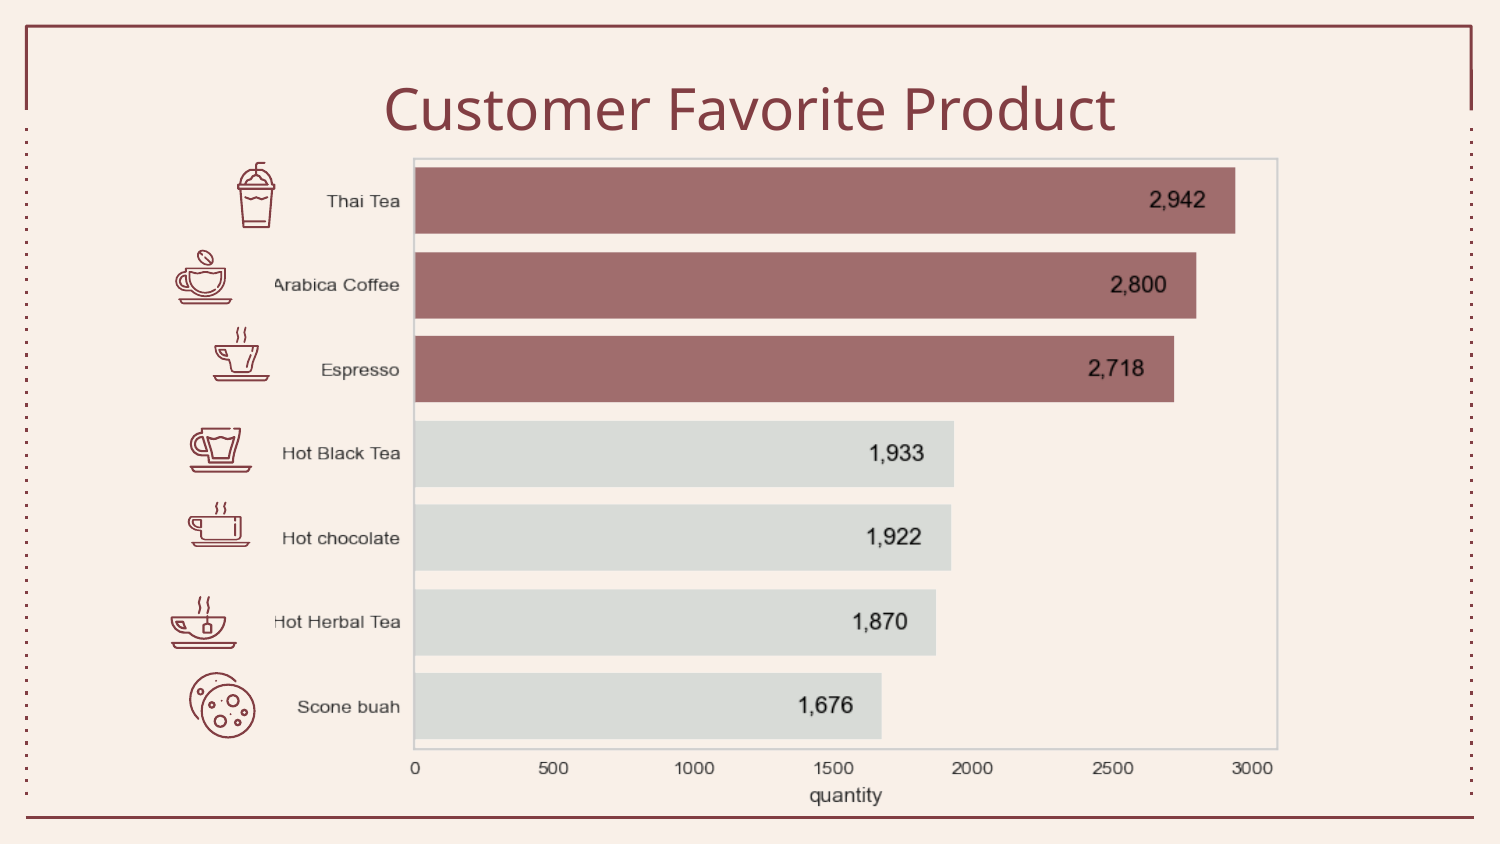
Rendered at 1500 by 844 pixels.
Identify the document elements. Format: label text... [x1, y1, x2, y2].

title Customer Favorite Product [118, 56, 1382, 151]
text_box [189, 427, 253, 473]
picture [275, 67, 1389, 834]
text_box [212, 326, 269, 382]
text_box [188, 671, 256, 739]
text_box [174, 249, 233, 305]
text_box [236, 161, 276, 229]
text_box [170, 595, 238, 650]
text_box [187, 501, 251, 548]
